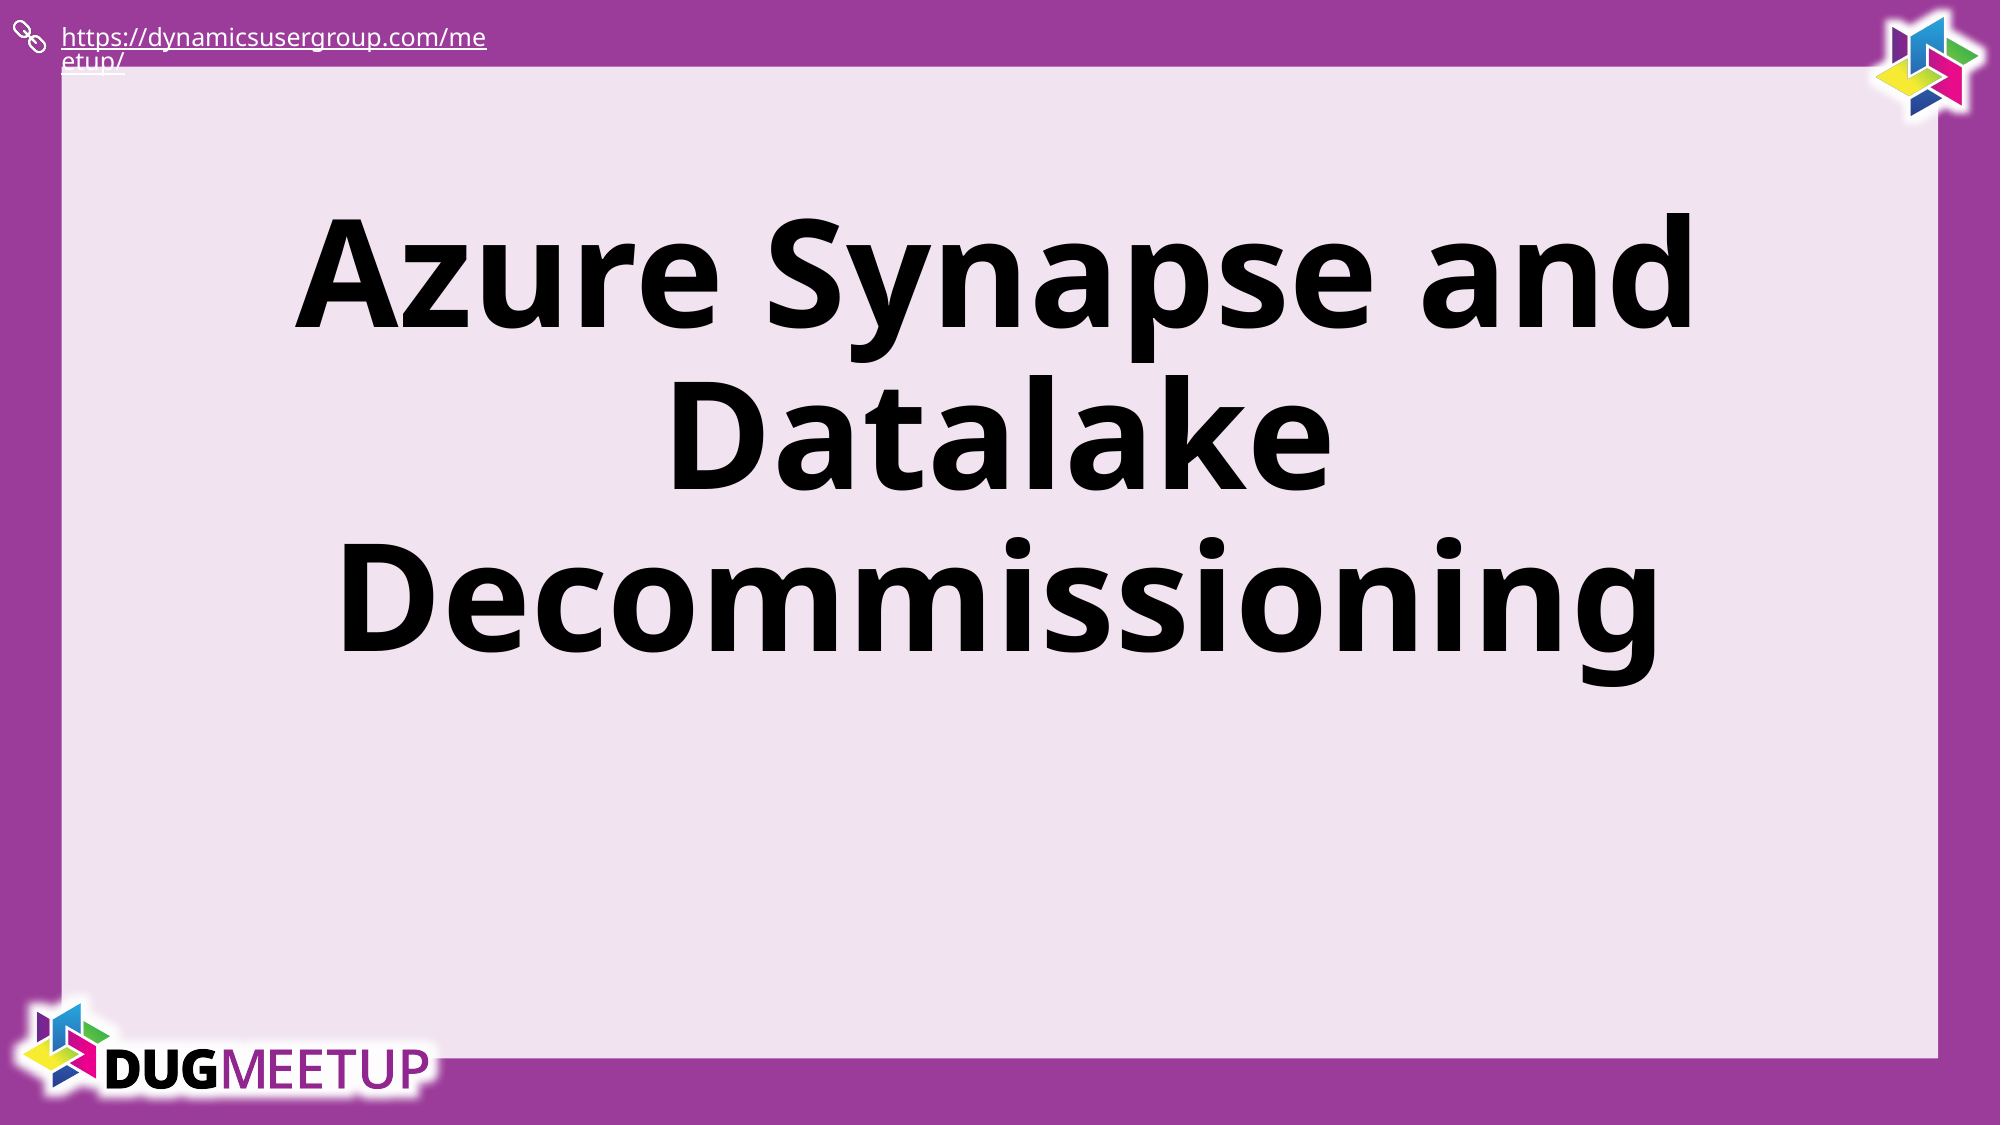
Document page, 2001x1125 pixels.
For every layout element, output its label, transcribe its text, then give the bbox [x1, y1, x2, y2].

picture [6, 13, 53, 60]
title Azure Synapse and Datalake Decommissioning [136, 332, 1862, 550]
picture [1875, 17, 1979, 116]
picture [21, 1001, 437, 1093]
